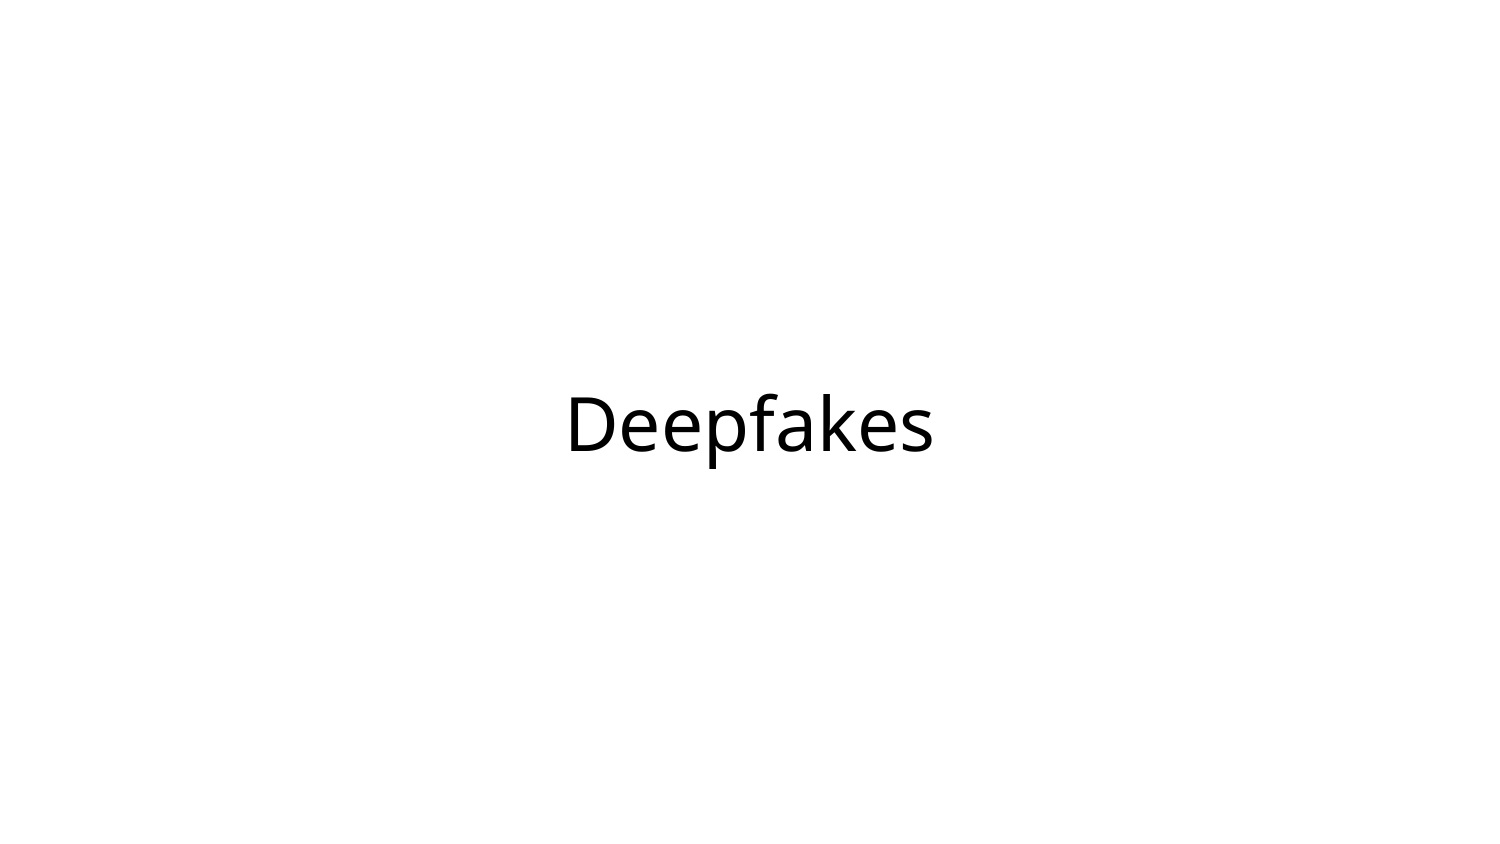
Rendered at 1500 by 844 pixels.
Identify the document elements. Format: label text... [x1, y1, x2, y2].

title Deepfakes [51, 352, 1449, 491]
